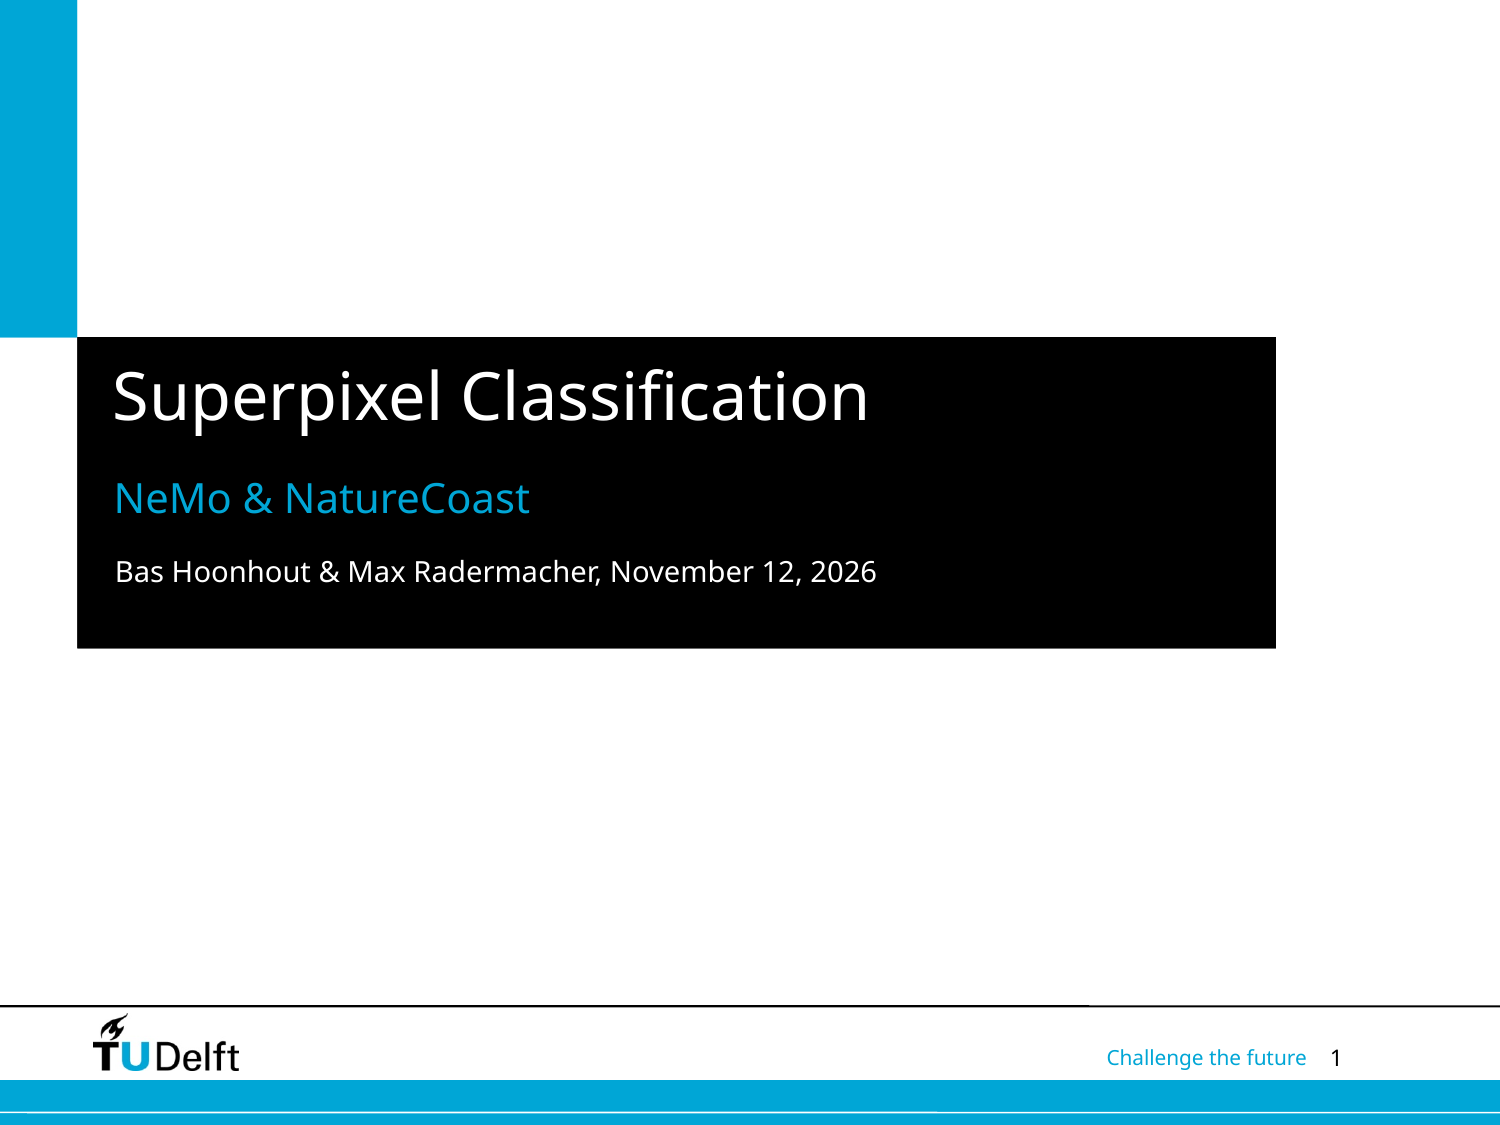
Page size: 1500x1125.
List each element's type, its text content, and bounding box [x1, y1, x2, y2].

text_box [77, 337, 1276, 649]
picture [93, 1013, 239, 1071]
text_box [0, 0, 78, 338]
subtitle NeMo & NatureCoast [113, 469, 1227, 606]
text_box Bas Hoonhout & Max Radermacher, 10 December 2013 [99, 545, 1043, 601]
title Superpixel Classification [112, 353, 1255, 460]
